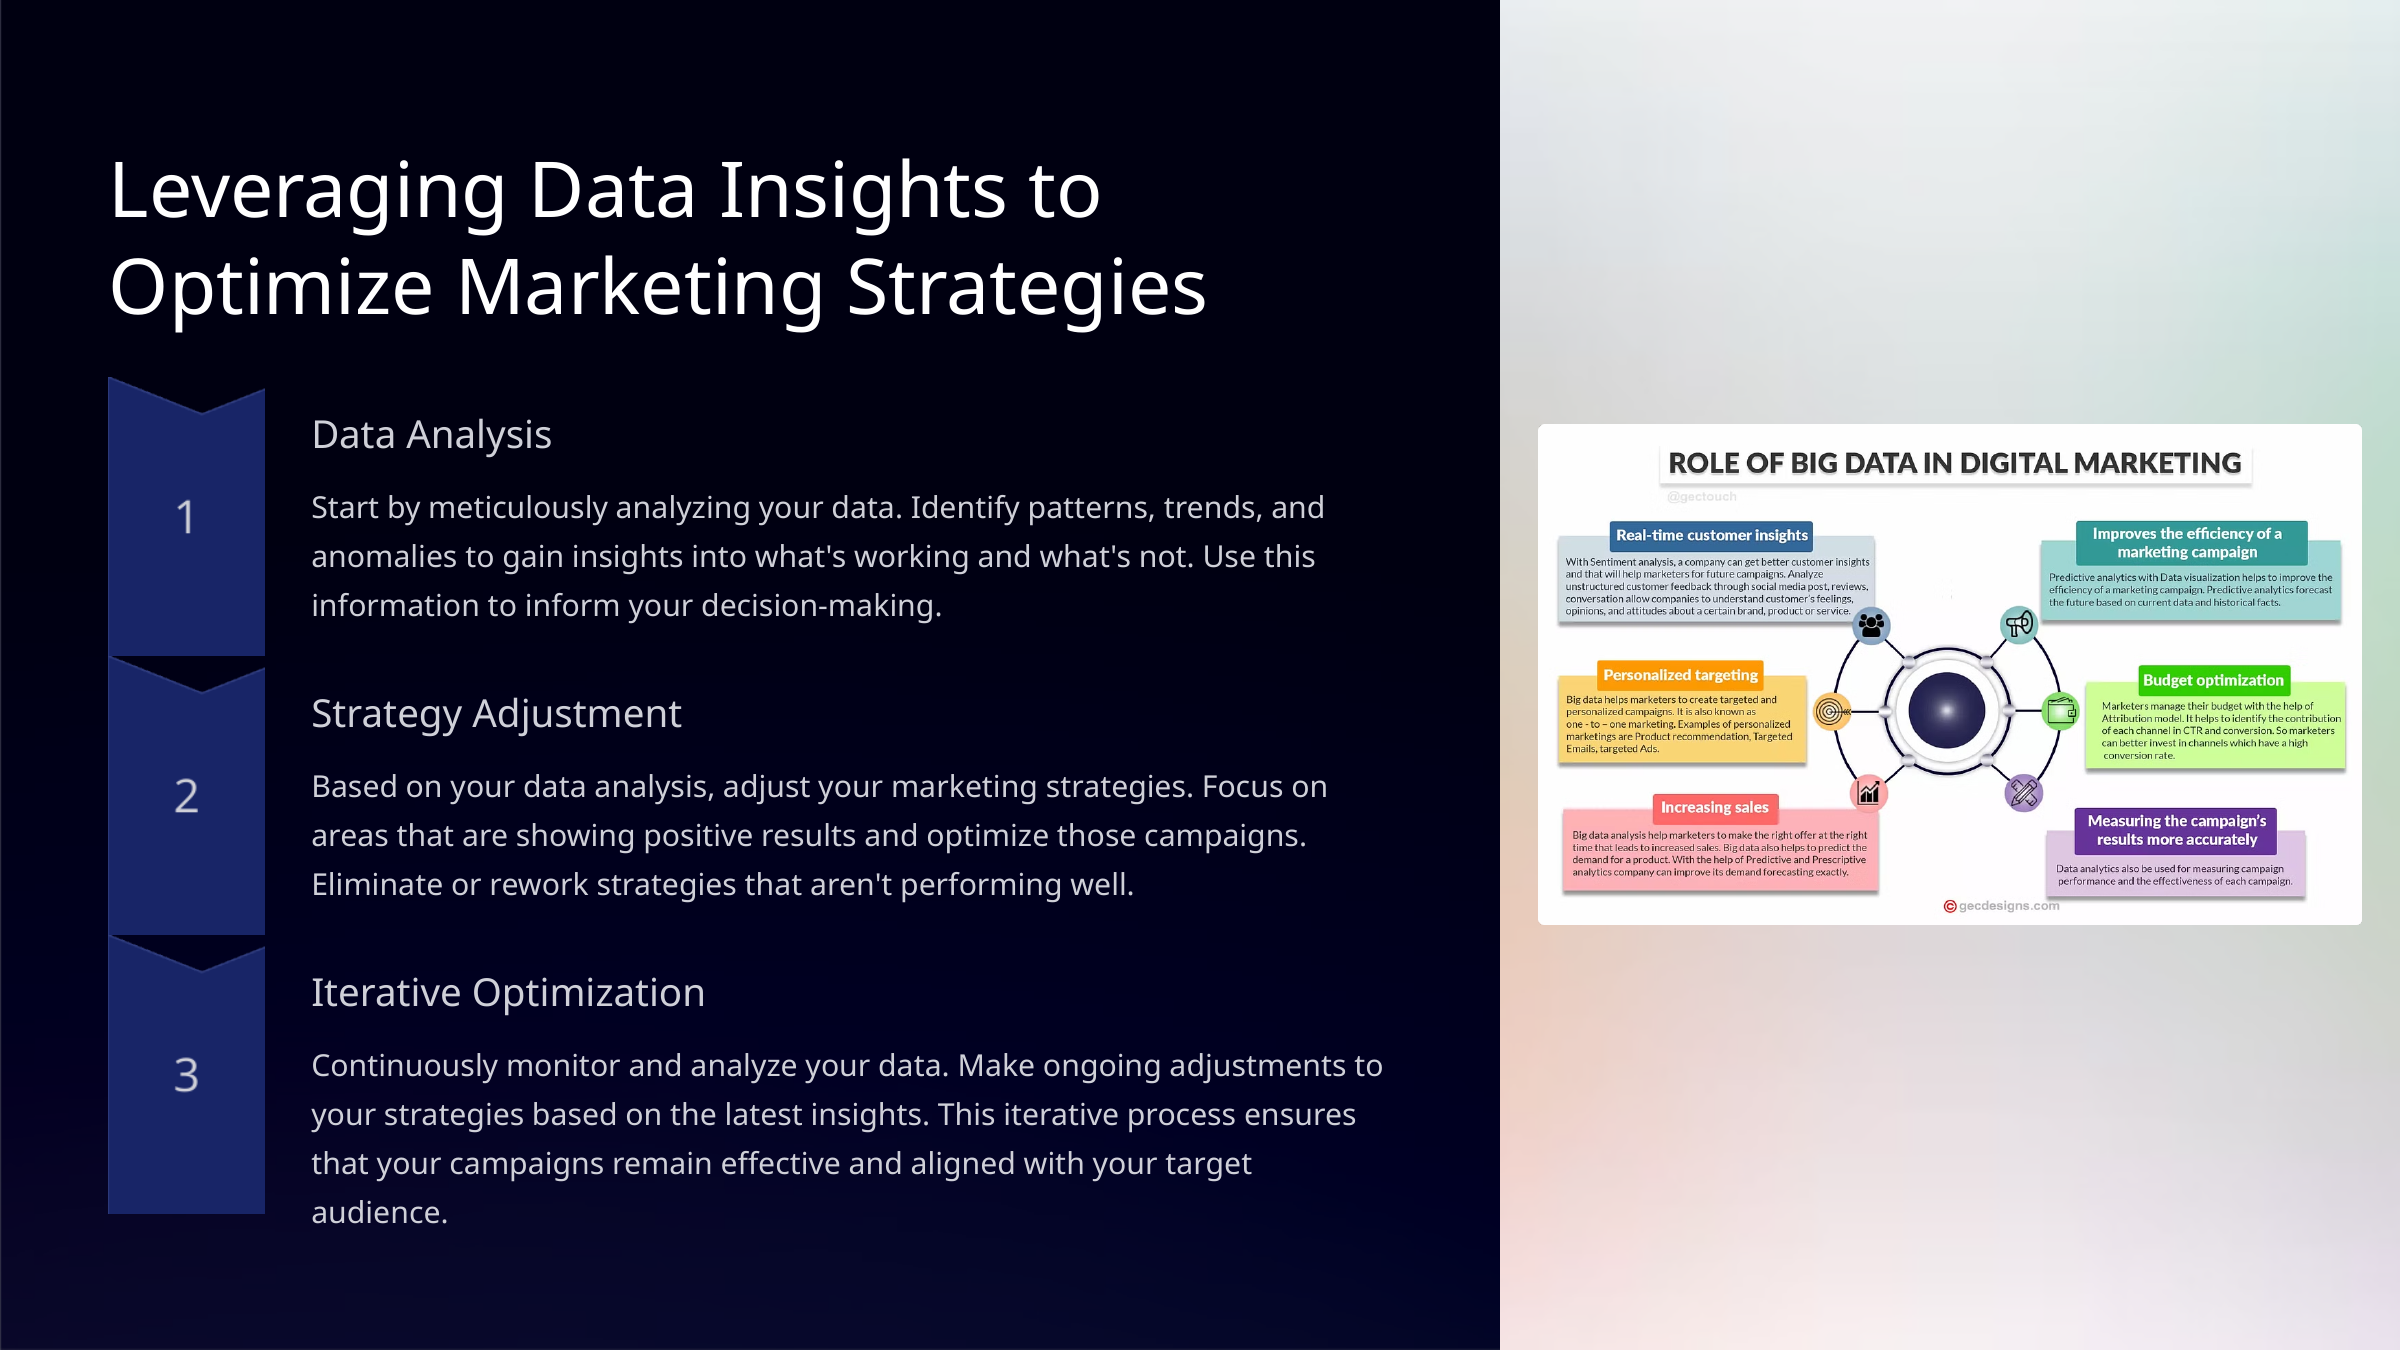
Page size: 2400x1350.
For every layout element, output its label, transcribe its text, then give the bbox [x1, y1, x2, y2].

text_box Continuously monitor and analyze your data. Make ongoing adjustments to your strategies based on the latest insights. This iterative process ensures that your campaigns remain effective and aligned with your target audience. [311, 1033, 1391, 1183]
text_box Leveraging Data Insights to Optimize Marketing Strategies [108, 135, 1391, 331]
text_box Start by meticulously analyzing your data. Identify patterns, trends, and anomalies to gain insights into what's working and what's not. Use this information to inform your decision-making. [311, 475, 1391, 625]
text_box Iterative Optimization [311, 966, 701, 1015]
text_box Data Analysis [311, 408, 701, 457]
picture [108, 377, 265, 1214]
picture [1499, 0, 2400, 1350]
text_box Based on your data analysis, adjust your marketing strategies. Focus on areas that are showing positive results and optimize those campaigns. Eliminate or rework strategies that aren't performing well. [311, 754, 1391, 904]
text_box Strategy Adjustment [311, 687, 701, 736]
